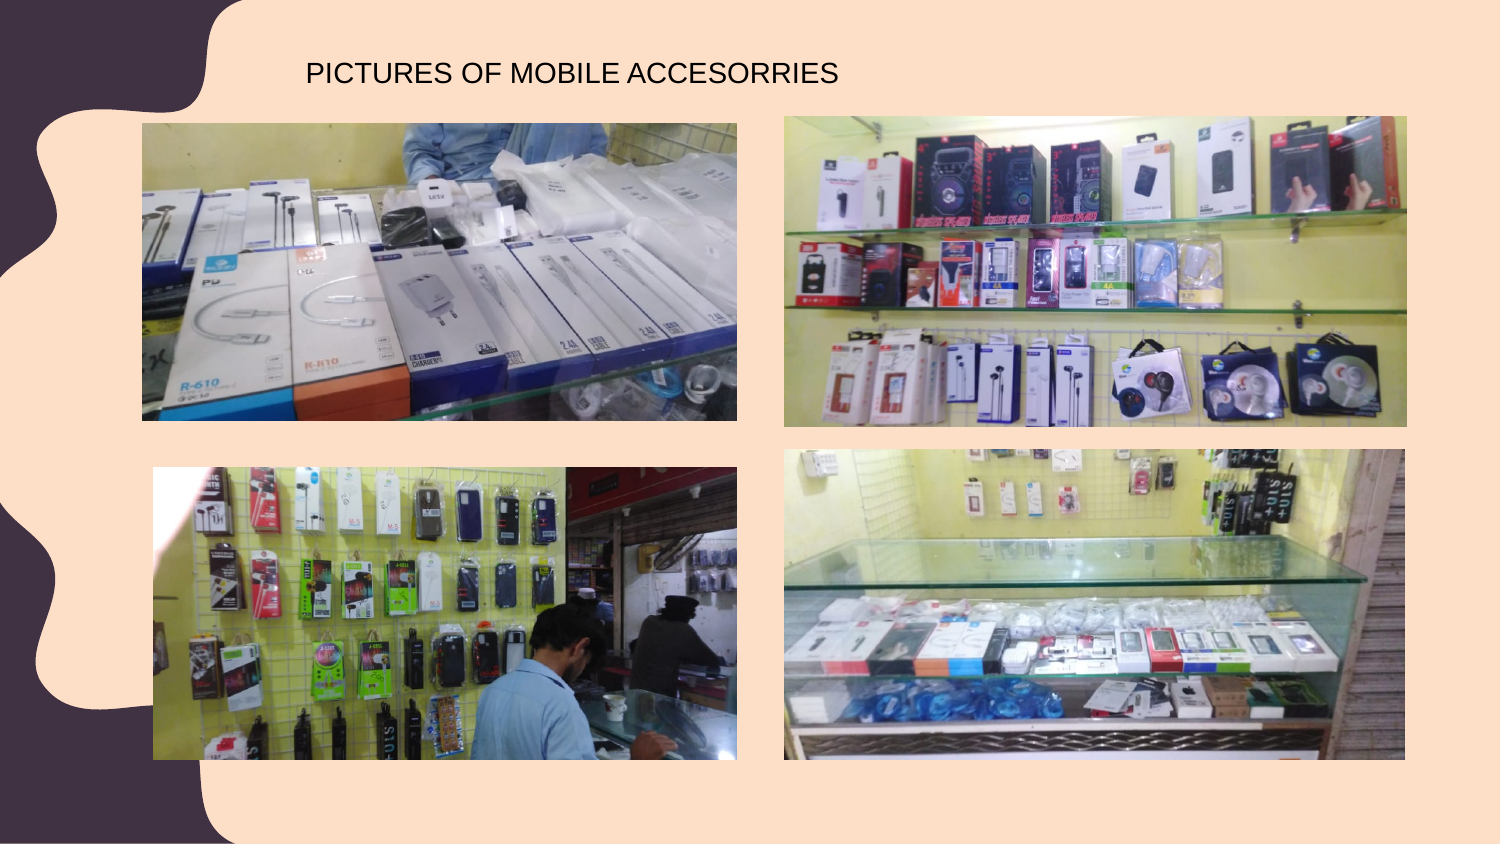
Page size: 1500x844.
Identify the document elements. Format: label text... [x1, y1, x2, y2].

picture [142, 122, 737, 421]
picture [784, 115, 1407, 428]
text_box PICTURES OF MOBILE ACCESORRIES [290, 47, 1242, 133]
picture [152, 467, 737, 760]
picture [784, 449, 1405, 760]
